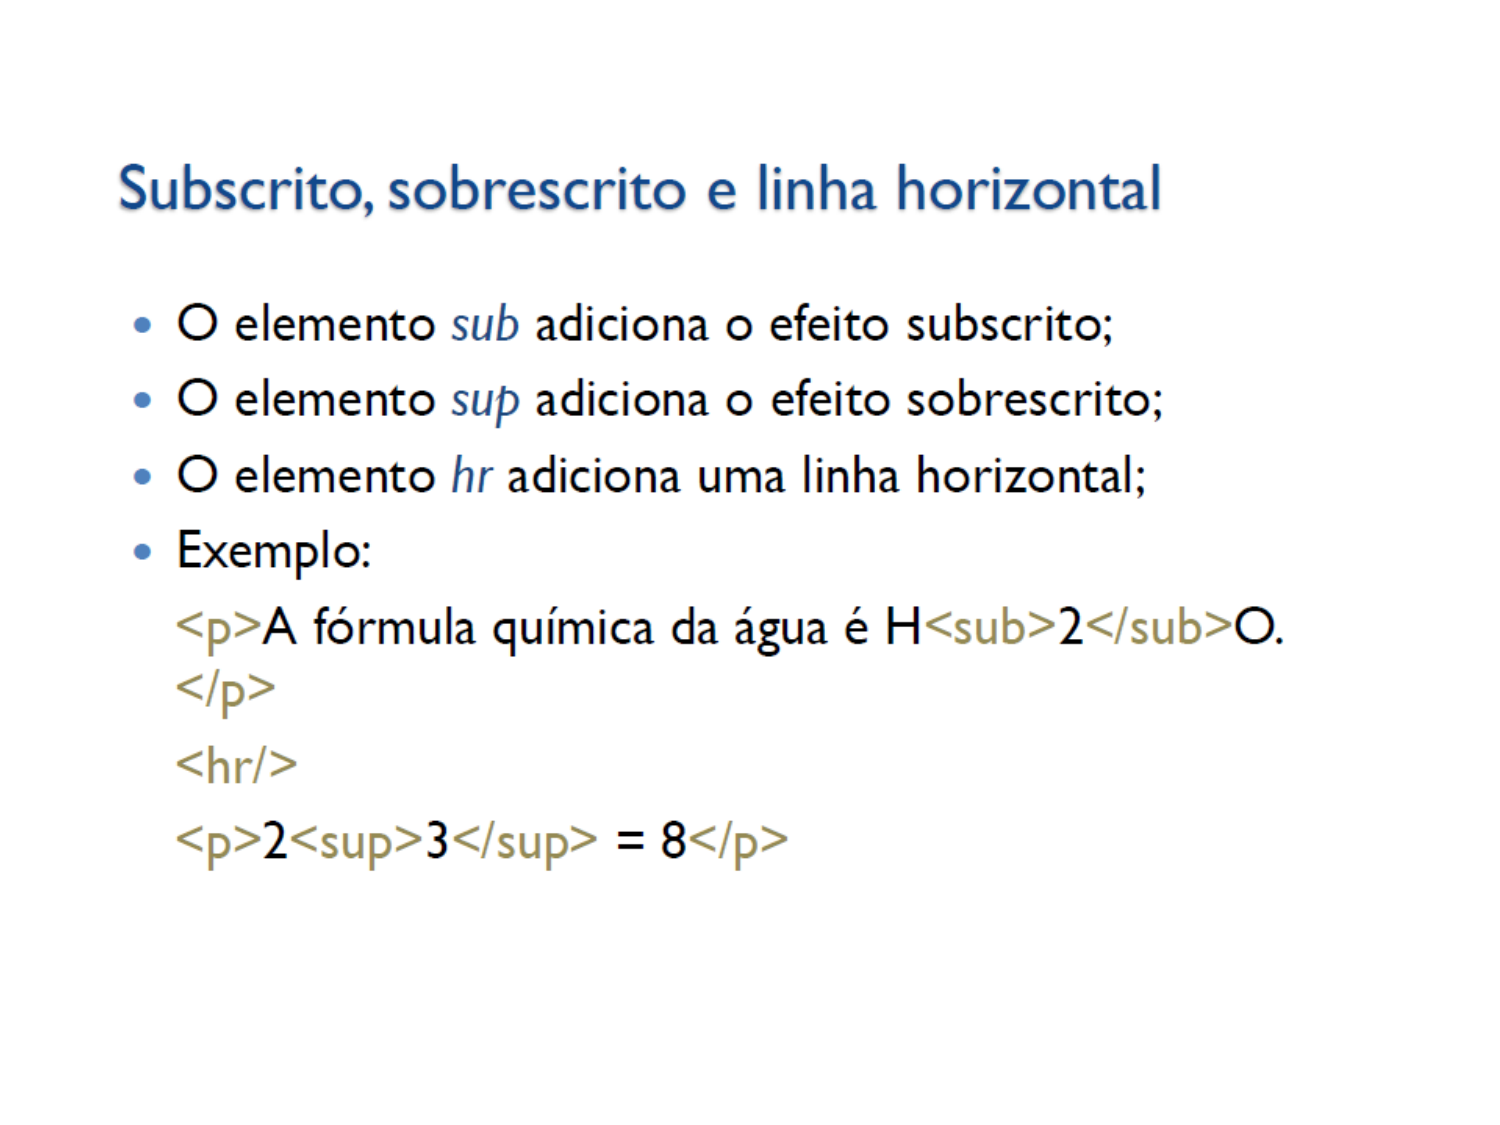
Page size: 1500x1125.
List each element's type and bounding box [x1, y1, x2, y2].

picture [76, 89, 1305, 944]
